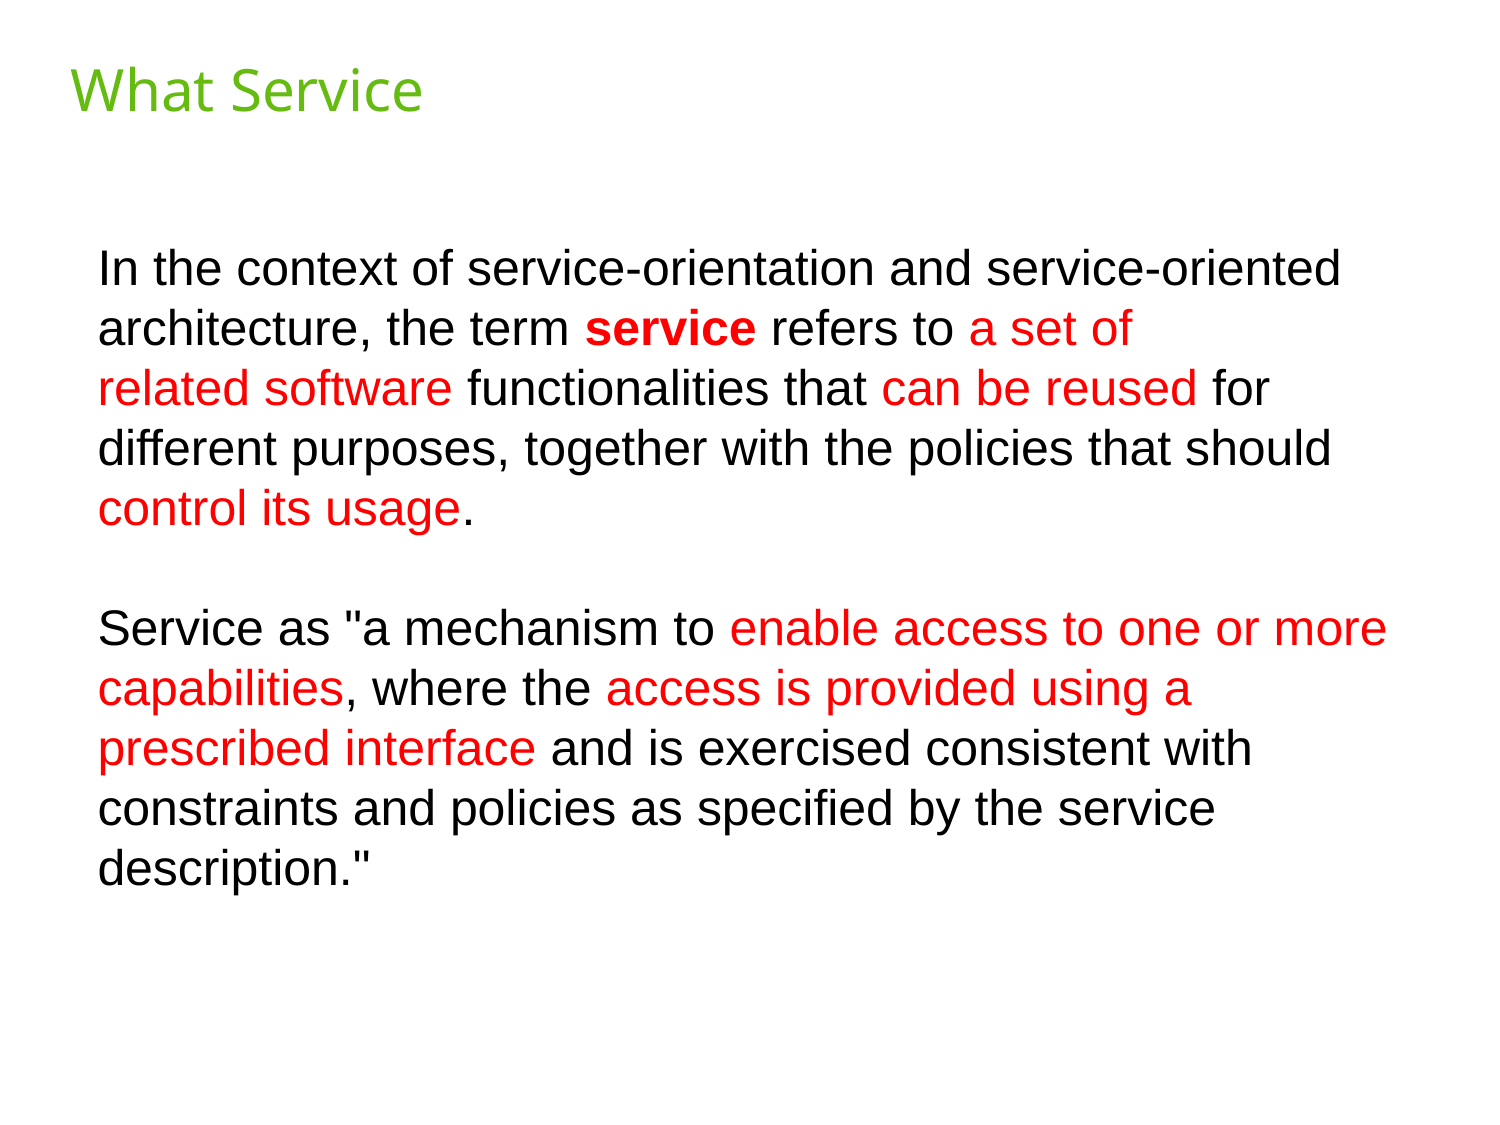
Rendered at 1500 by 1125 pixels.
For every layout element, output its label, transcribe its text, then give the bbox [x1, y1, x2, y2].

title What Service [70, 52, 1430, 139]
text_box In the context of service-orientation and service-oriented architecture, the term service refers to a set of related software functionalities that can be reused for different purposes, together with the policies that should control its usage. Service as "a mechanism to enable access to one or more capabilities, where the access is provided using a prescribed interface and is exercised consistent with constraints and policies as specified by the service description." [82, 228, 1431, 904]
